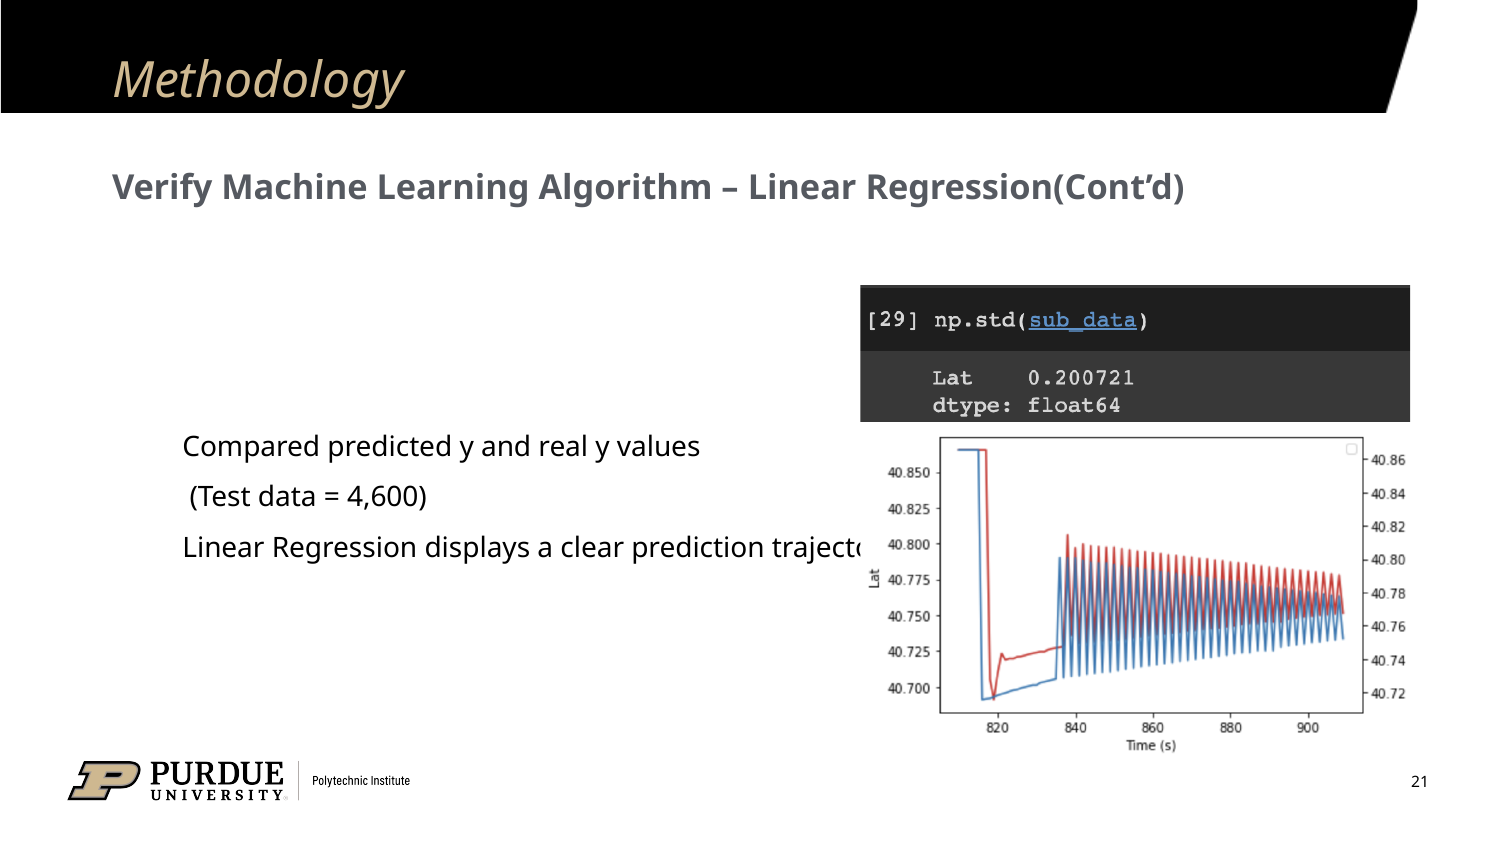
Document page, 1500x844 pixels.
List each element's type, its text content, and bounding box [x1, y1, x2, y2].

picture [860, 285, 1411, 422]
slide_number 21 [1390, 760, 1451, 806]
subtitle Verify Machine Learning Algorithm – Linear Regression(Cont’d) [112, 165, 1391, 208]
picture [67, 759, 478, 803]
picture [860, 429, 1411, 760]
title Methodology [109, 51, 1393, 112]
